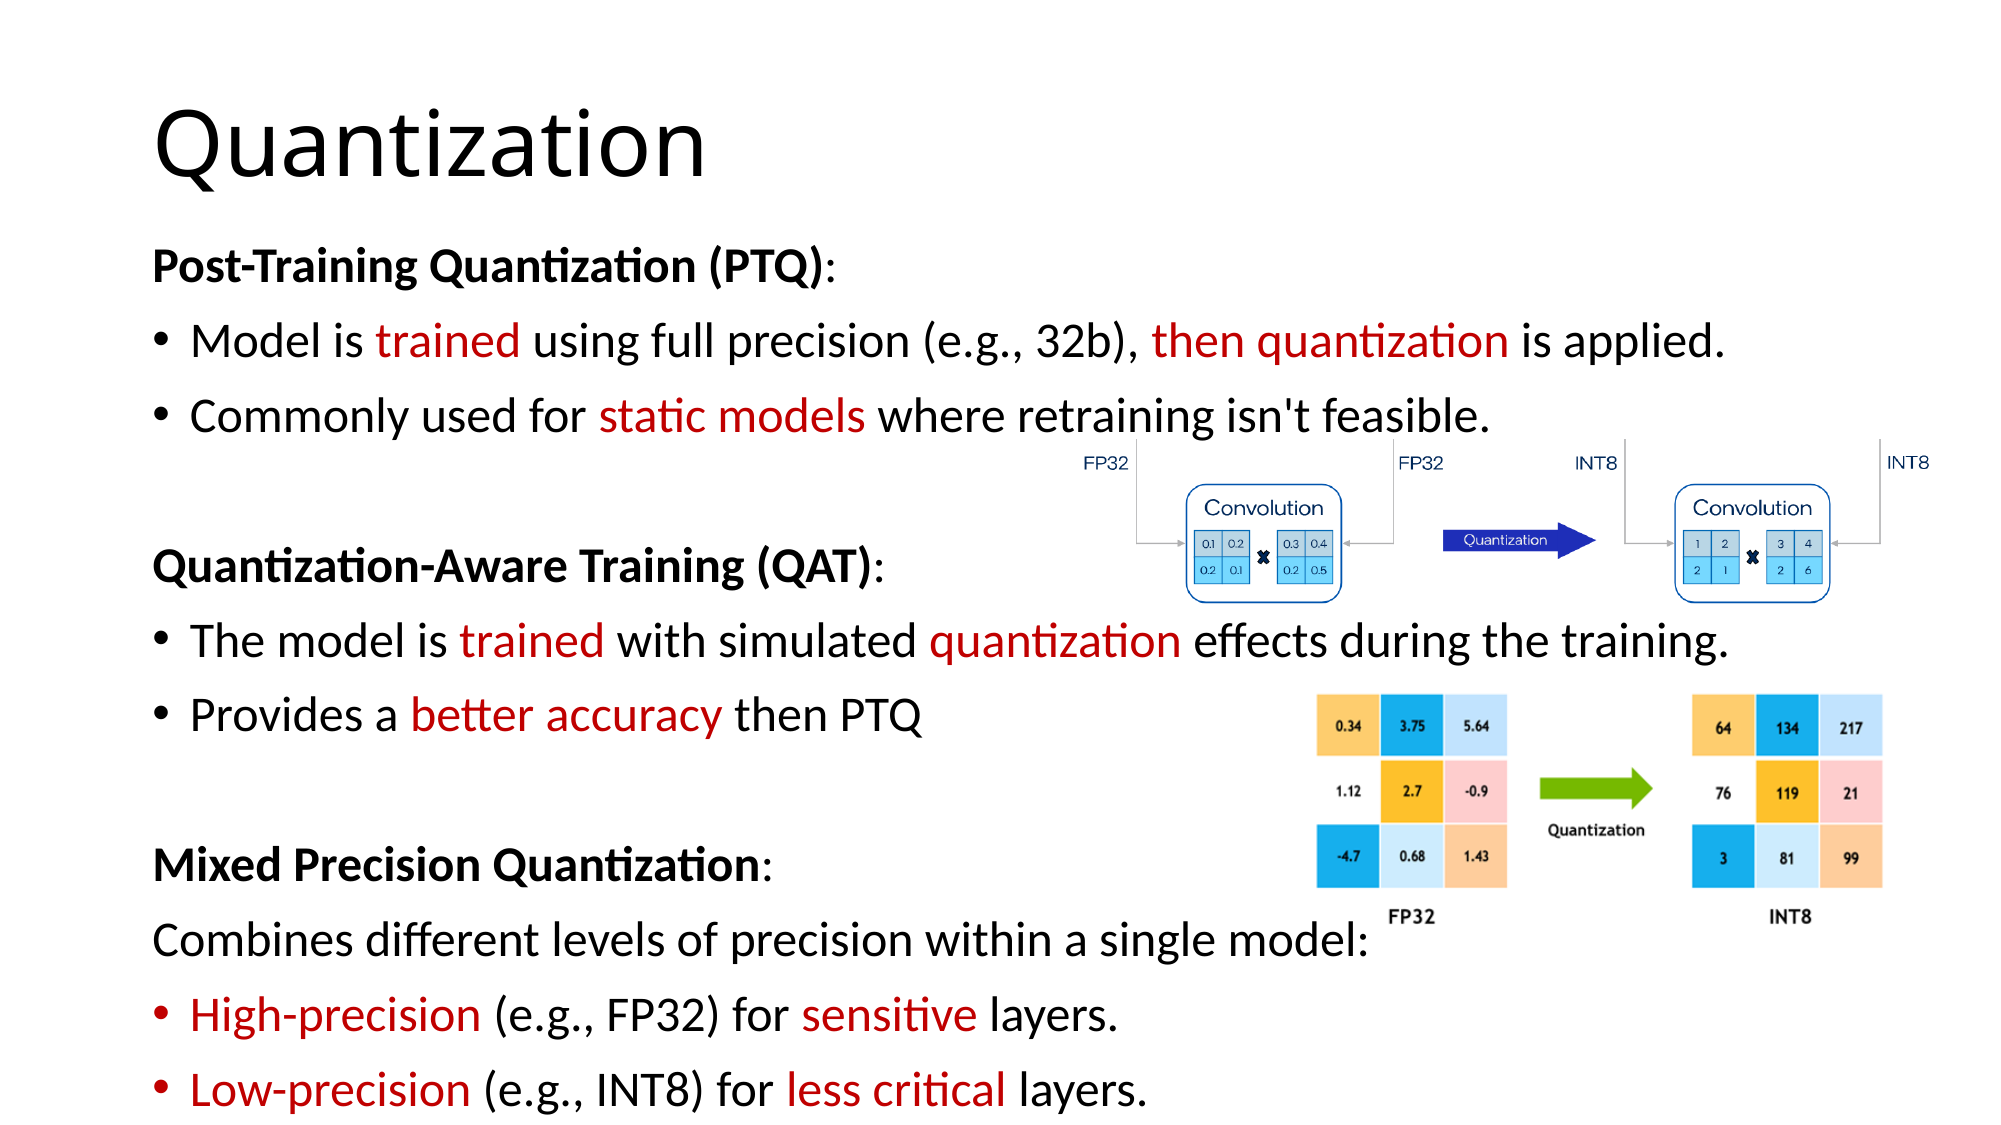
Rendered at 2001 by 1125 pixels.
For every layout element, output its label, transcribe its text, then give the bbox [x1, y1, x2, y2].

title Quantization [137, 37, 1863, 232]
list Post-Training Quantization (PTQ): Model is trained using full precision (e.g., 32b), then quantization is applied. Commonly used for static models where retraining isn't feasible. Quantization-Aware Training (QAT): The model is trained with simulated quantization effects during the training. Provides a better accuracy then PTQ Mixed Precision Quantization: Combines different levels of precision within a single model: High-precision (e.g., FP32) for sensitive layers. Low-precision (e.g., INT8) for less critical layers. [137, 232, 1863, 947]
picture [1075, 439, 1940, 613]
picture [1311, 630, 1887, 954]
